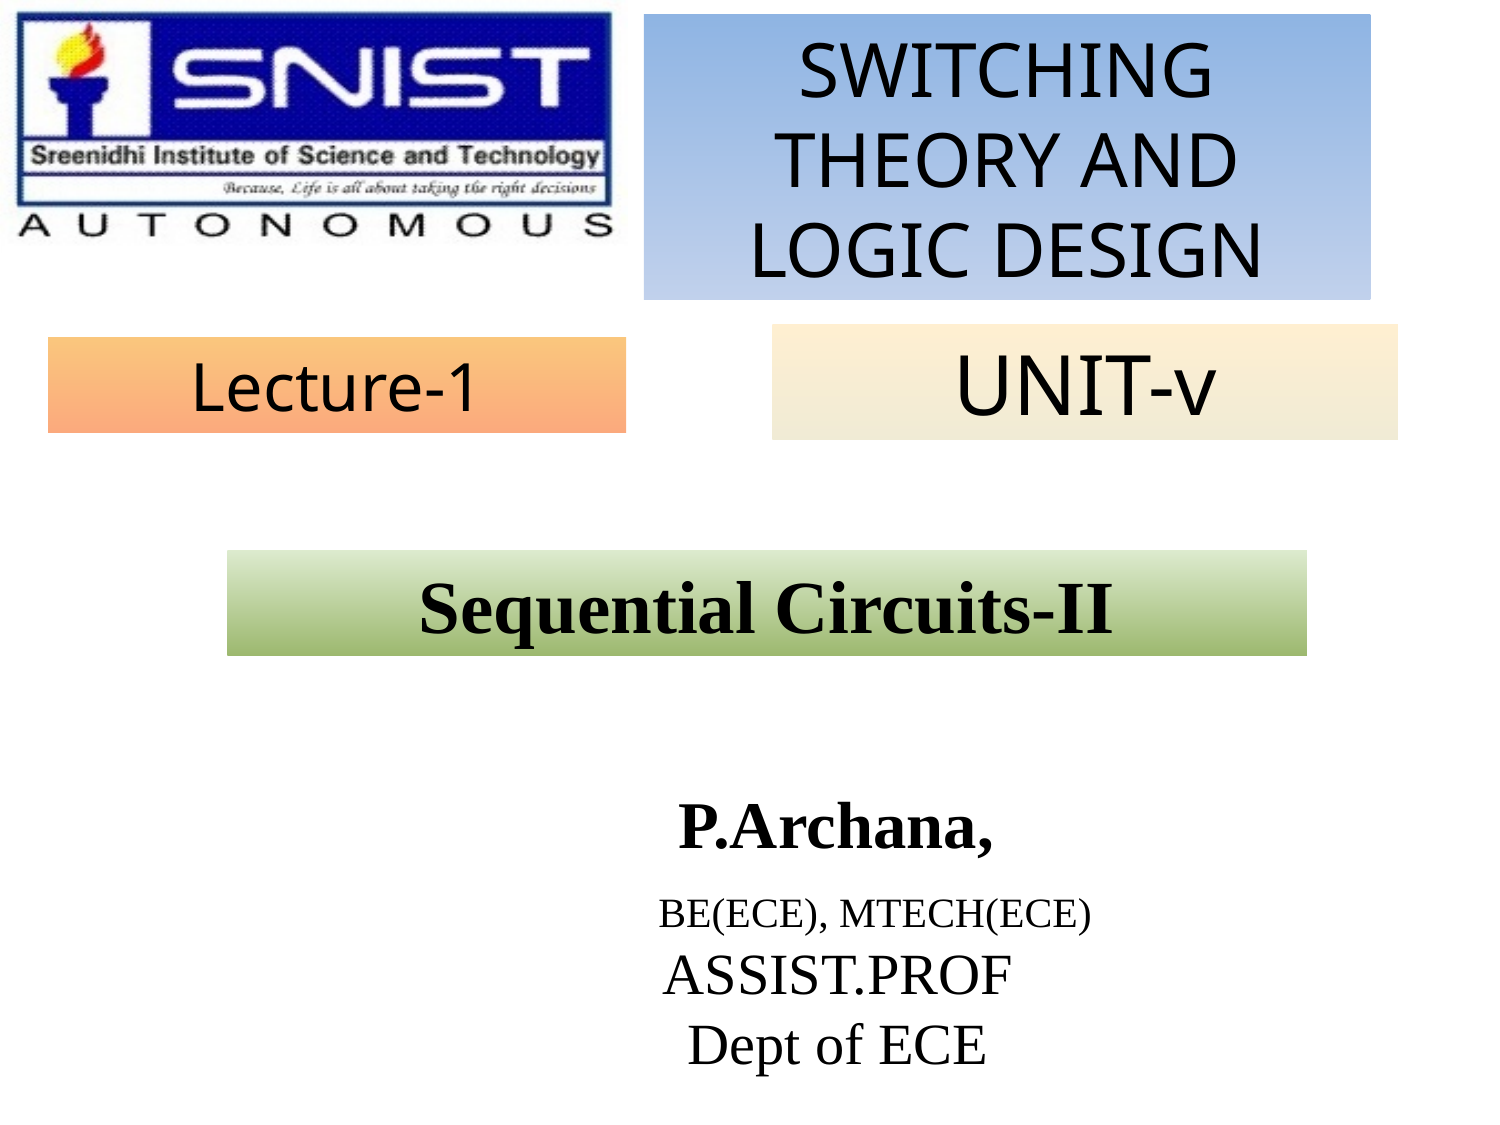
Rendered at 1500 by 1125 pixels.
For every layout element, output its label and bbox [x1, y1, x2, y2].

text_box [0, 0, 1500, 1086]
